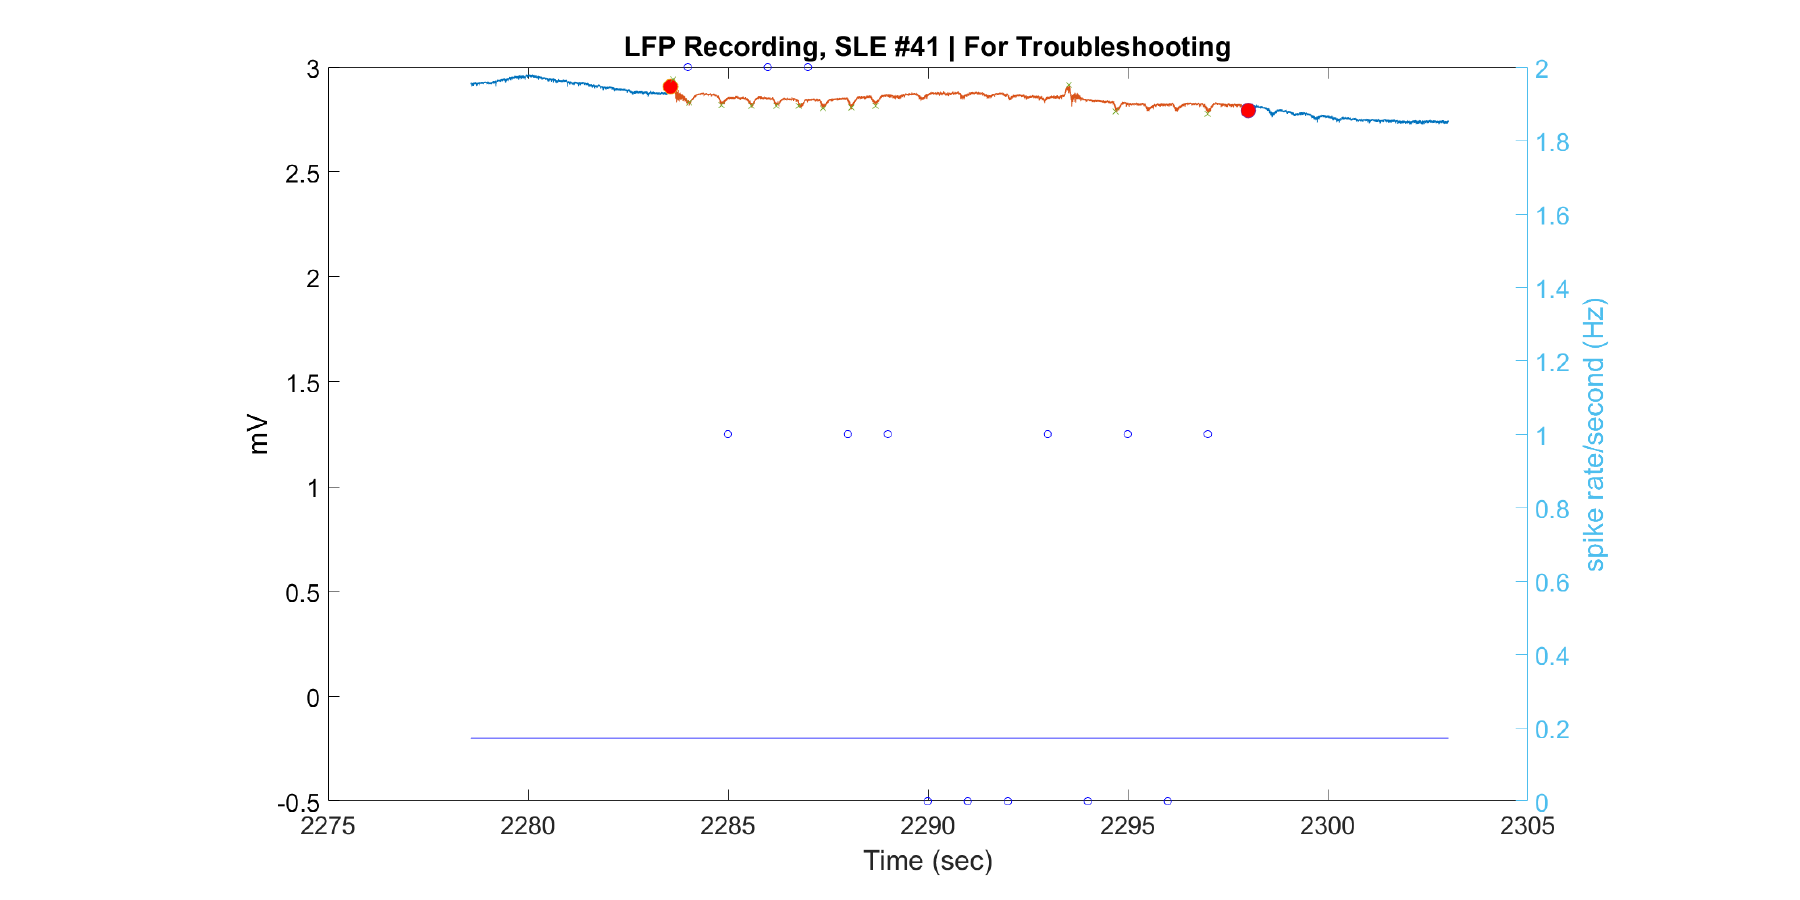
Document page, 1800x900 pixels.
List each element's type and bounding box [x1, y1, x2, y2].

picture [126, 0, 1674, 900]
